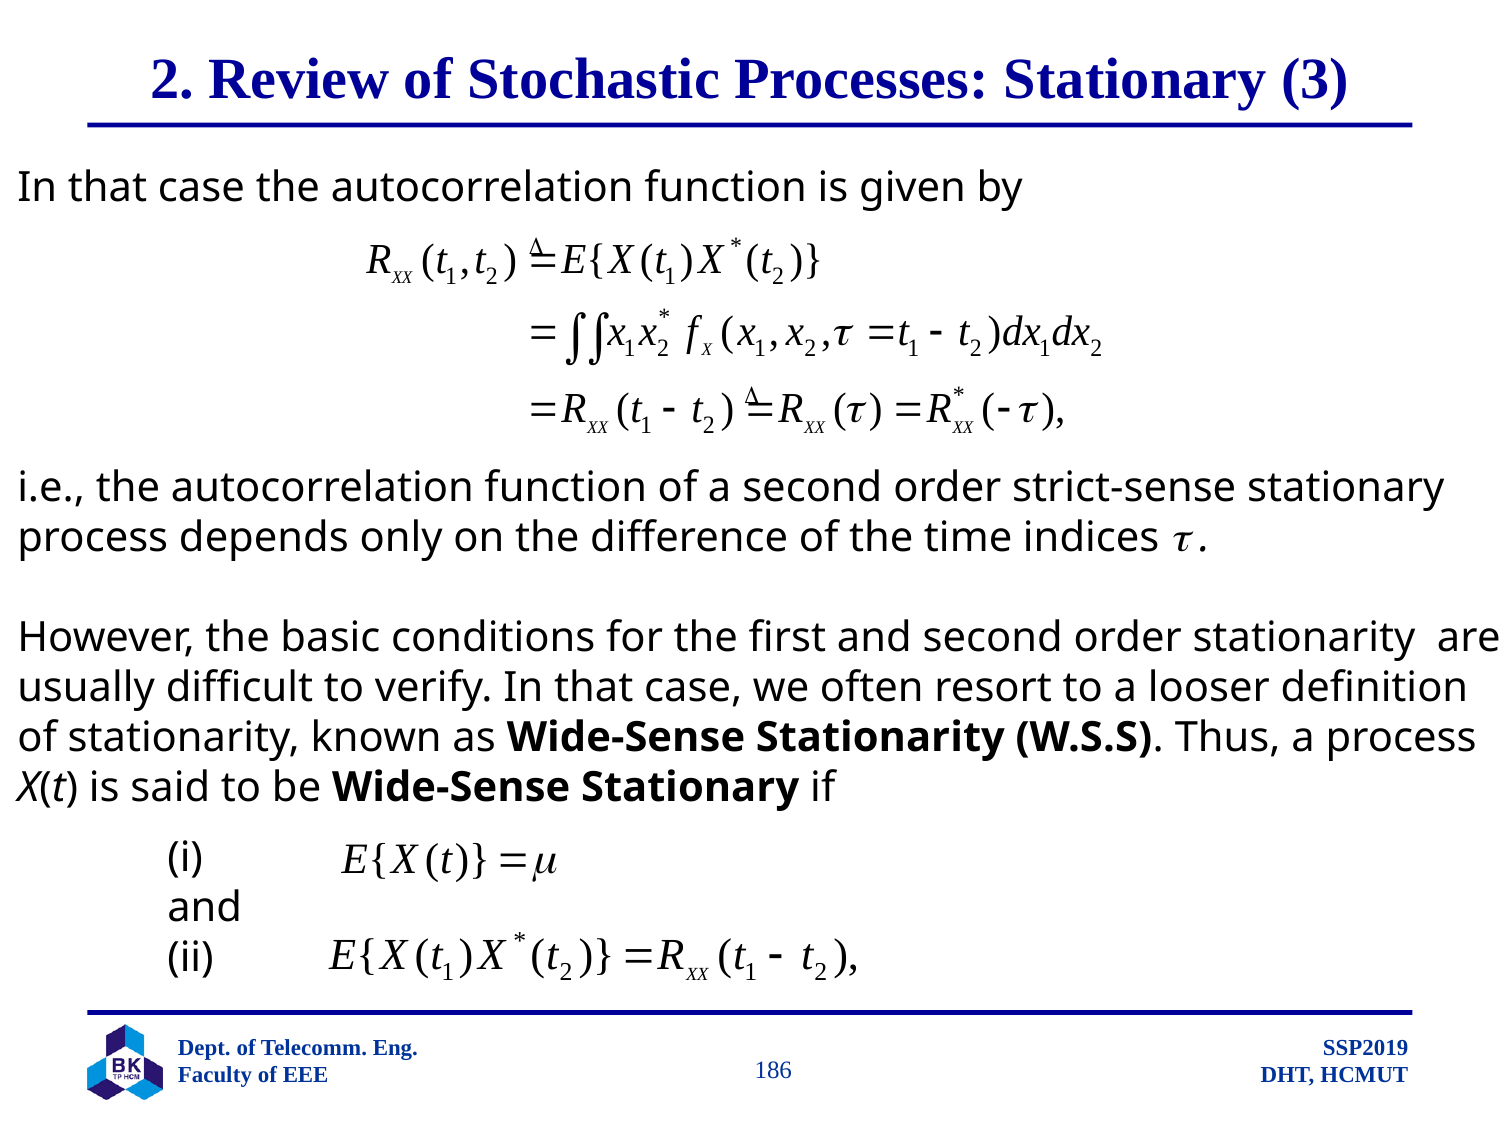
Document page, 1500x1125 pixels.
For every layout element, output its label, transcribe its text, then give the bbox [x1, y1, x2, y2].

picture [87, 1024, 163, 1100]
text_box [362, 230, 1112, 438]
text_box In that case the autocorrelation function is given by i.e., the autocorrelation function of a second order strict-sense stationary process depends only on the difference of the time indices  . However, the basic conditions for the first and second order stationarity are usually difficult to verify. In that case, we often resort to a looser definition of stationarity, known as Wide-Sense Stationarity (W.S.S). Thus, a process X(t) is said to be Wide-Sense Stationary if (i) and (ii) [2, 152, 1500, 988]
slide_number 186 [424, 1037, 976, 1101]
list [324, 924, 863, 985]
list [337, 838, 563, 888]
title 2. Review of Stochastic Processes: Stationary (3) [0, 37, 1500, 113]
